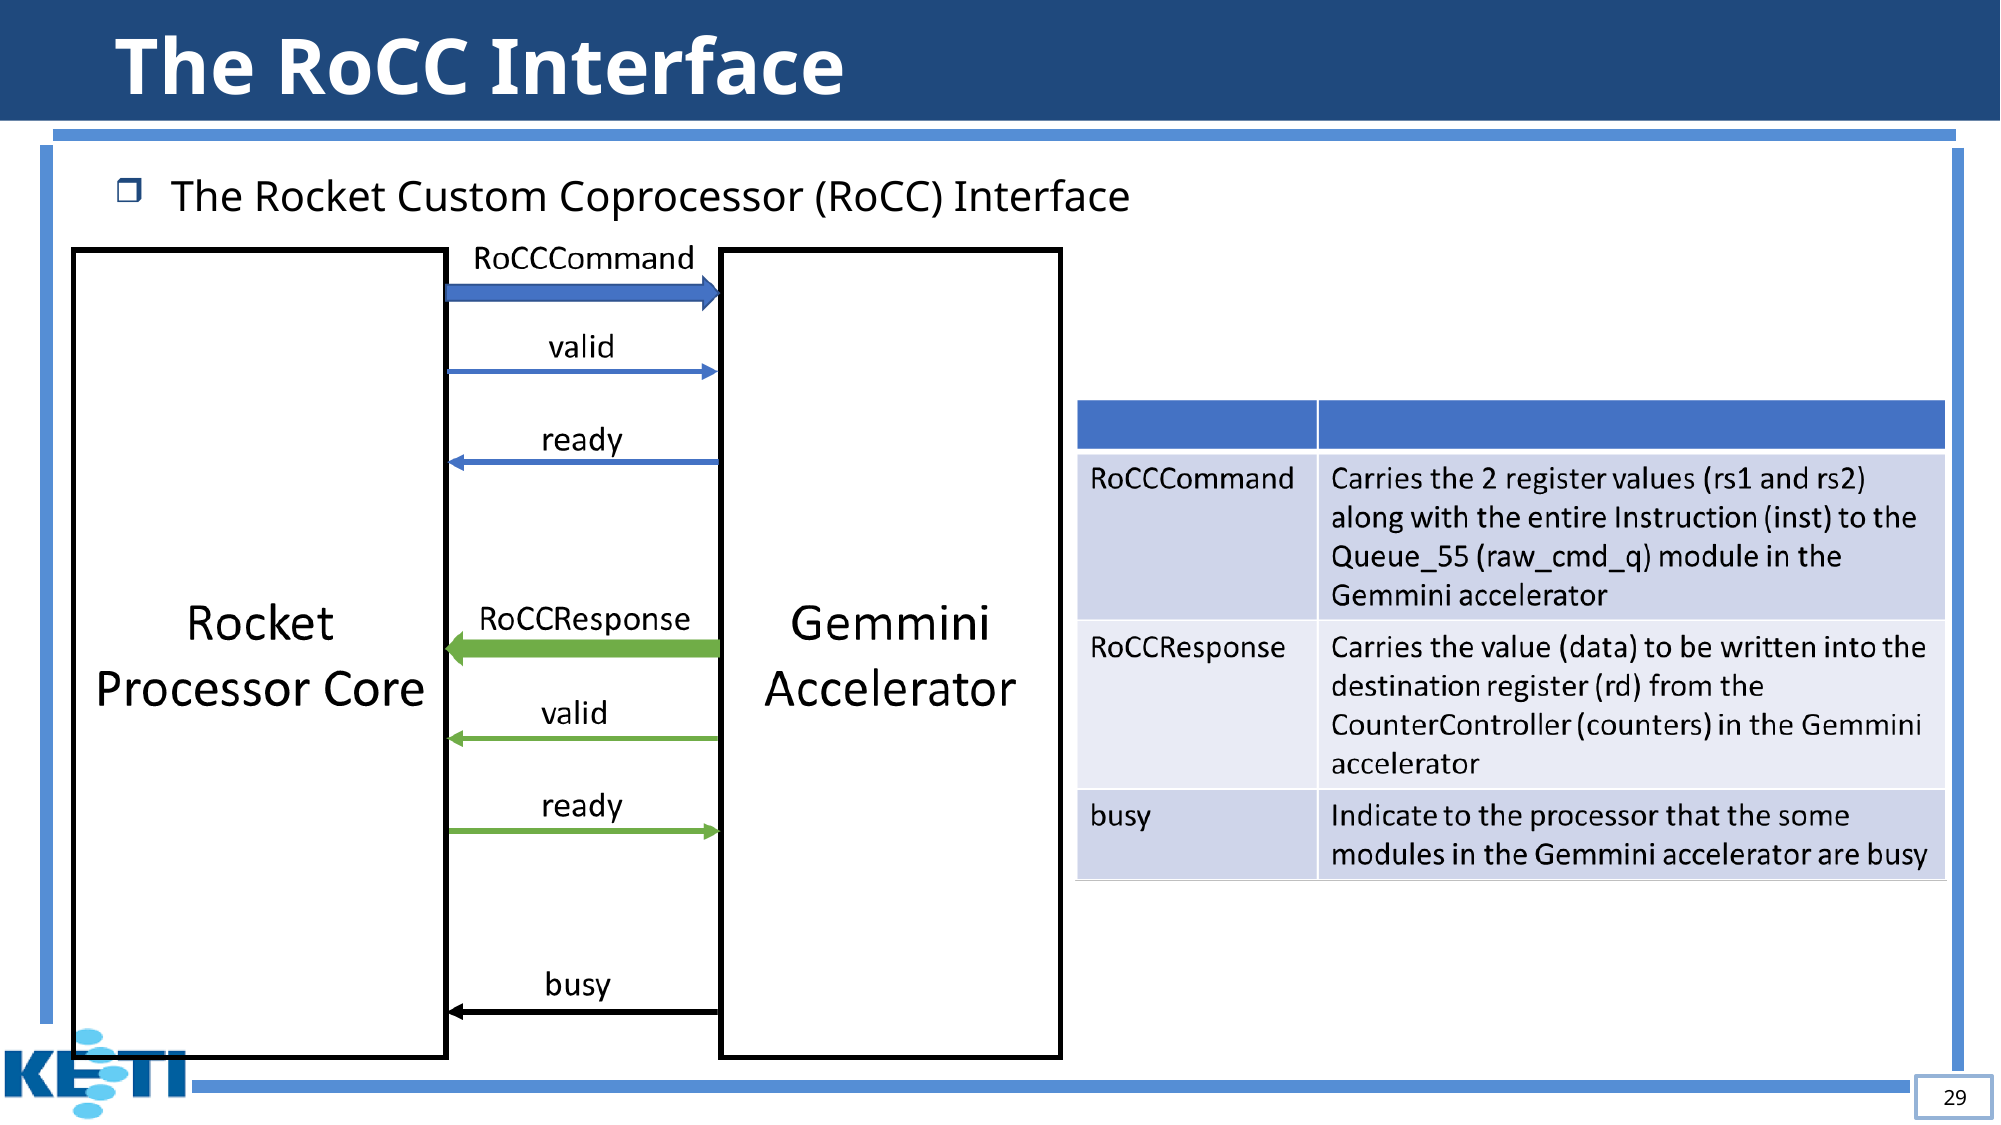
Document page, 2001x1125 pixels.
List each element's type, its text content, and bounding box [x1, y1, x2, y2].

list The Rocket Custom Coprocessor (RoCC) Interface [99, 162, 1900, 1038]
title The RoCC Interface [99, 12, 1900, 116]
picture [0, 224, 1063, 1121]
slide_number 29 [1914, 1075, 1996, 1123]
picture [1075, 397, 1950, 893]
